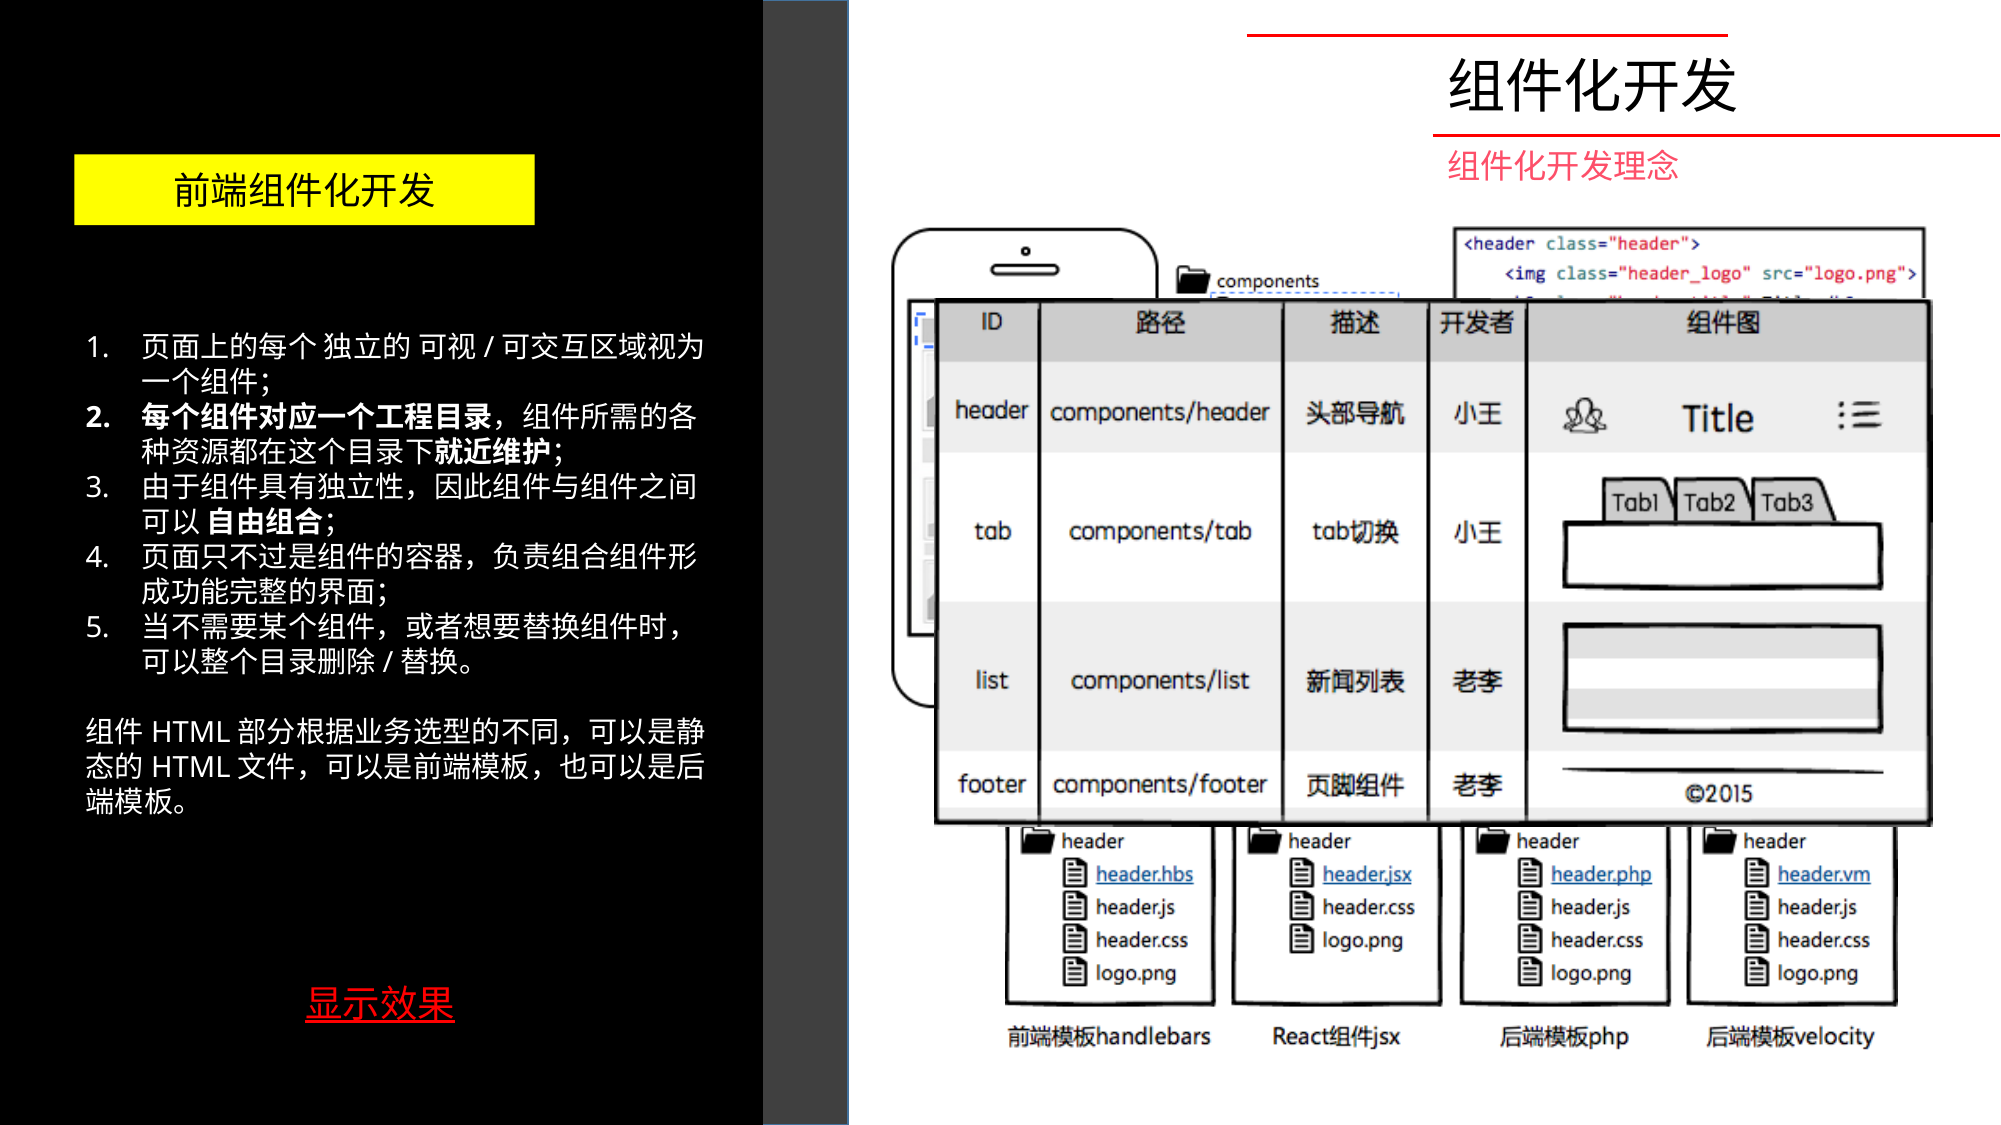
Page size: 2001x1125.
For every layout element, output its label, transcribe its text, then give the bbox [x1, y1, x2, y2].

text_box 组件化开发 [1432, 49, 1885, 121]
text_box 页面上的每个 独立的 可视/可交互区域视为一个组件； 每个组件对应一个工程目录，组件所需的各种资源都在这个目录下就近维护； 由于组件具有独立性，因此组件与组件之间可以 自由组合； 页面只不过是组件的容器，负责组合组件形成功能完整的界面； 当不需要某个组件，或者想要替换组件时，可以整个目录删除/替换。 组件HTML部分根据业务选型的不同，可以是静态的HTML文件，可以是前端模板，也可以是后端模板。 [74, 322, 724, 824]
text_box 组件化开发理念 [1432, 142, 2000, 190]
text_box 显示效果 [290, 972, 507, 1032]
text_box [763, 0, 849, 1125]
text_box 前端组件化开发 [73, 153, 536, 226]
picture [889, 225, 1933, 1054]
text_box [0, 0, 763, 1125]
